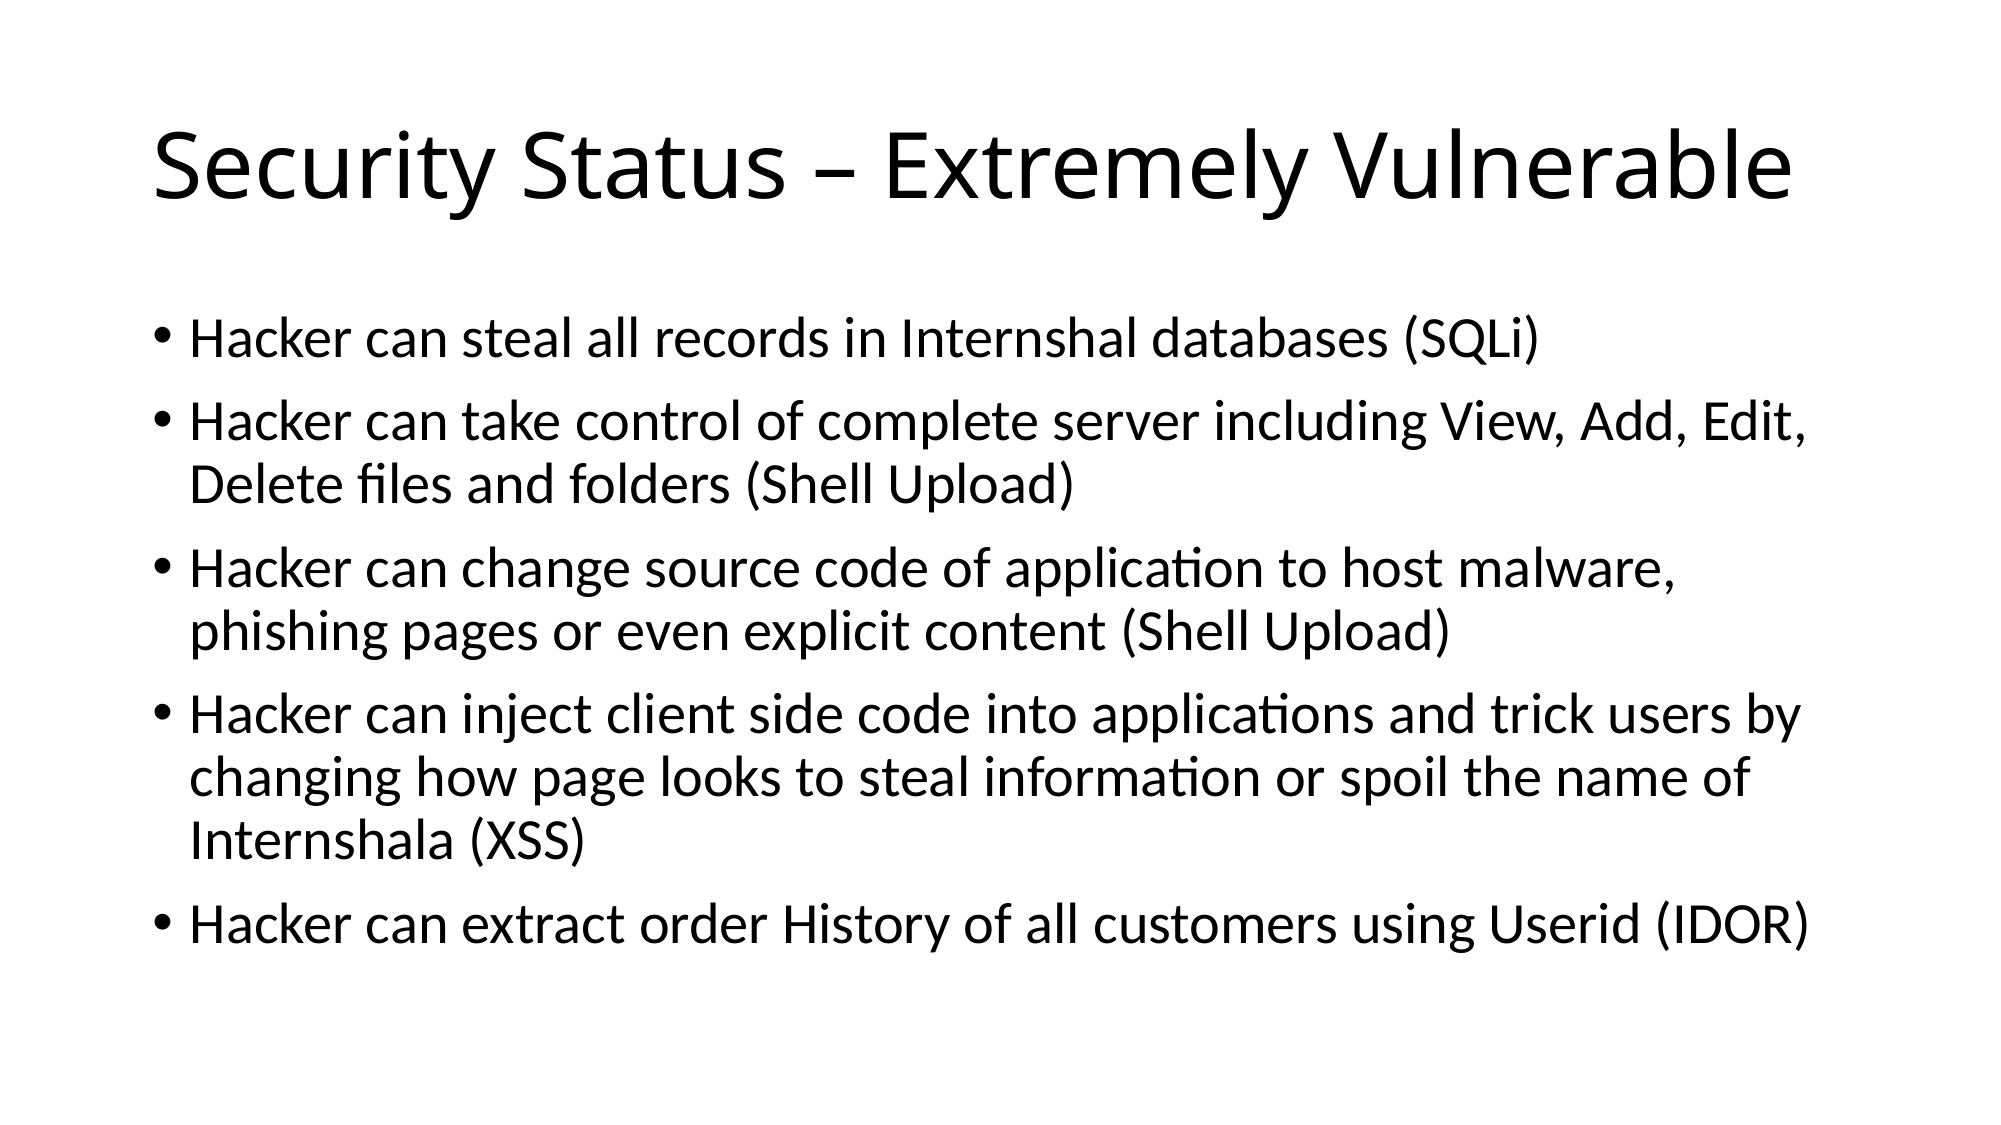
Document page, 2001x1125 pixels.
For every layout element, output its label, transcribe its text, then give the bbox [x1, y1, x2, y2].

title Security Status – Extremely Vulnerable [137, 59, 1863, 278]
list Hacker can steal all records in Internshal databases (SQLi) Hacker can take control of complete server including View, Add, Edit, Delete files and folders (Shell Upload) Hacker can change source code of application to host malware, phishing pages or even explicit content (Shell Upload) Hacker can inject client side code into applications and trick users by changing how page looks to steal information or spoil the name of Internshala (XSS) Hacker can extract order History of all customers using Userid (IDOR) [137, 299, 1863, 1014]
